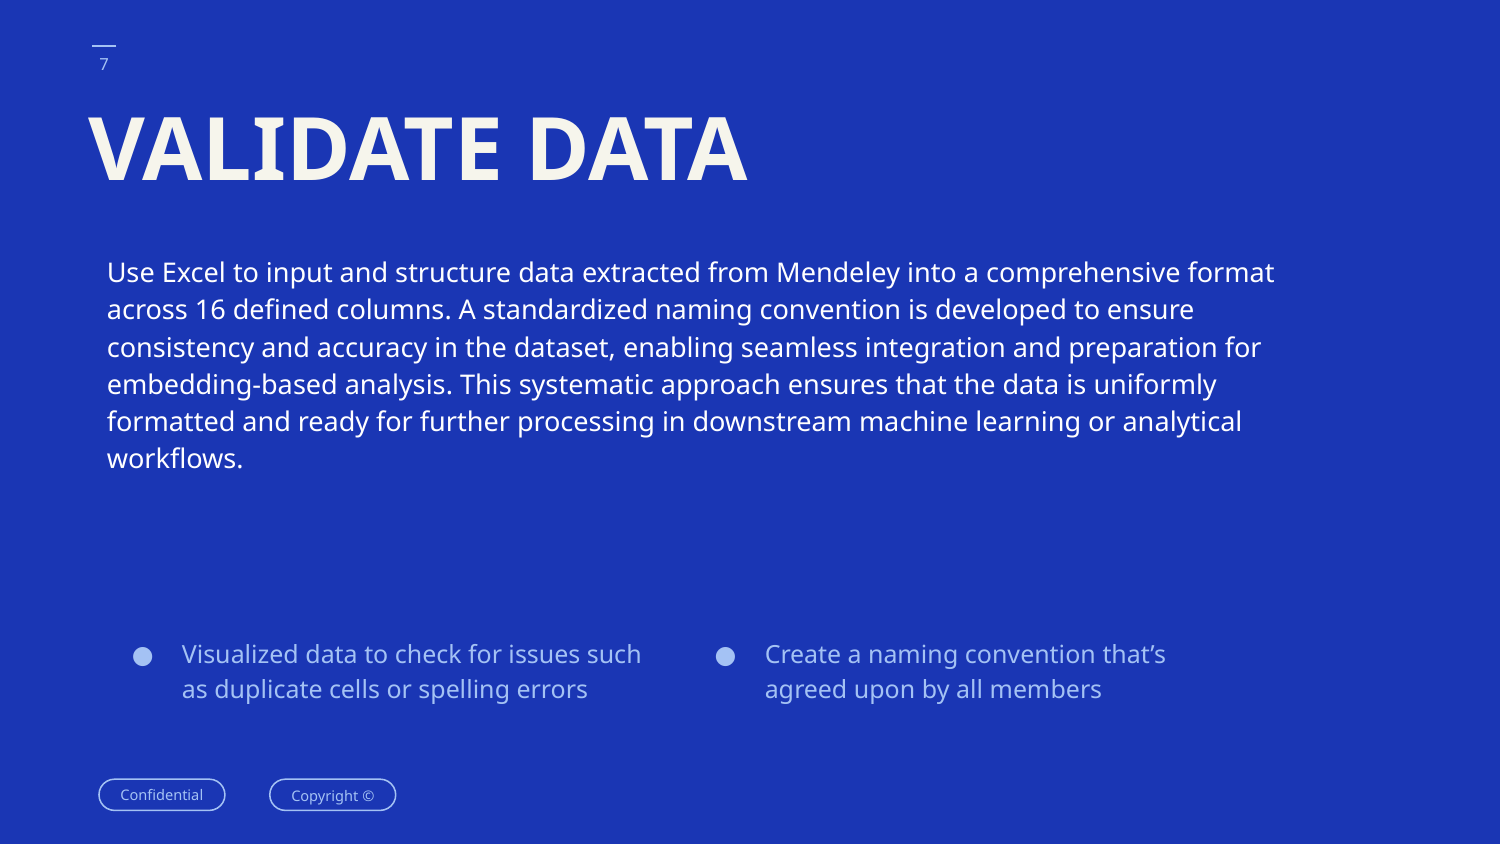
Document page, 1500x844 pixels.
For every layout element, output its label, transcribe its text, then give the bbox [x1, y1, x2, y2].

slide_number ‹#› [69, 33, 140, 98]
title VALIDATE DATA [73, 97, 1080, 333]
list Visualized data to check for issues such as duplicate cells or spelling errors [91, 619, 674, 768]
text_box Use Excel to input and structure data extracted from Mendeley into a comprehensive format across 16 defined columns. A standardized naming convention is developed to ensure consistency and accuracy in the dataset, enabling seamless integration and preparation for embedding-based analysis. This systematic approach ensures that the data is uniformly formatted and ready for further processing in downstream machine learning or analytical workflows. [91, 235, 1317, 538]
list Create a naming convention that’s agreed upon by all members [674, 619, 1258, 768]
